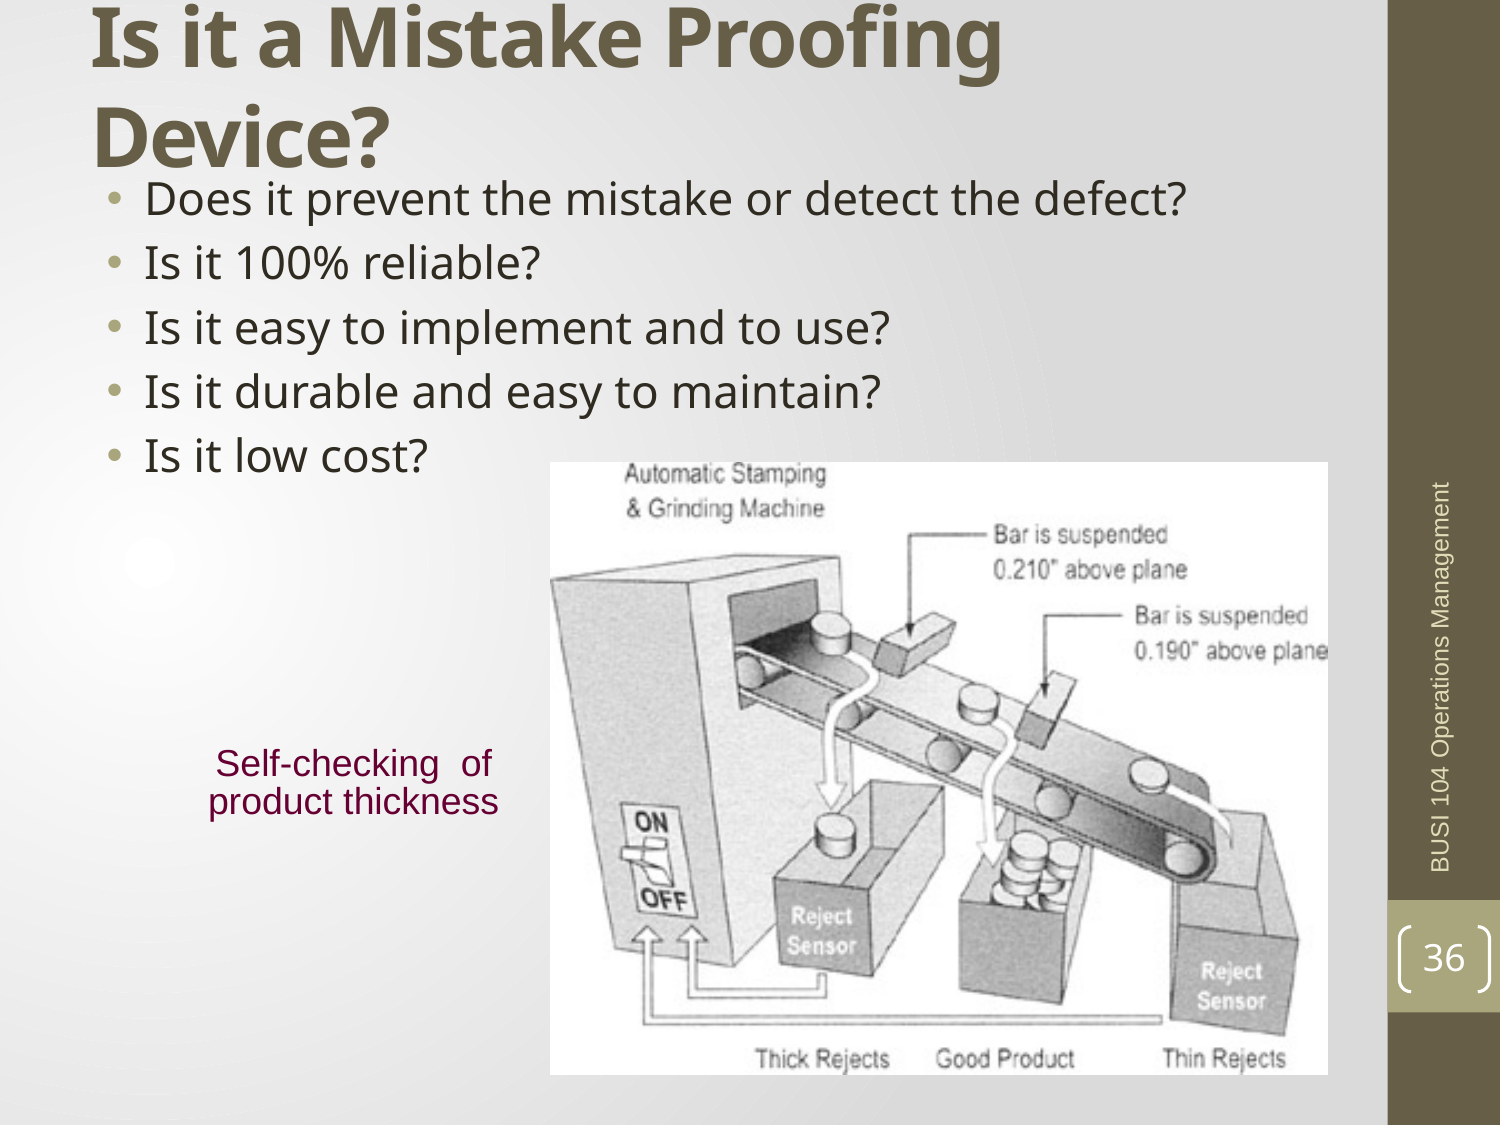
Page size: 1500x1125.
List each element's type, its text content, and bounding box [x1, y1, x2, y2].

footer BUSI 104 Operations Management [1408, 337, 1469, 889]
text_box Self-checking of product thickness [187, 739, 520, 830]
slide_number 36 [1397, 925, 1492, 994]
list Does it prevent the mistake or detect the defect? Is it 100% reliable? Is it easy to implement and to use? Is it durable and easy to maintain? Is it low cost? [72, 162, 1323, 525]
title Is it a Mistake Proofing Device? [75, 12, 1326, 155]
picture [549, 461, 1328, 1076]
